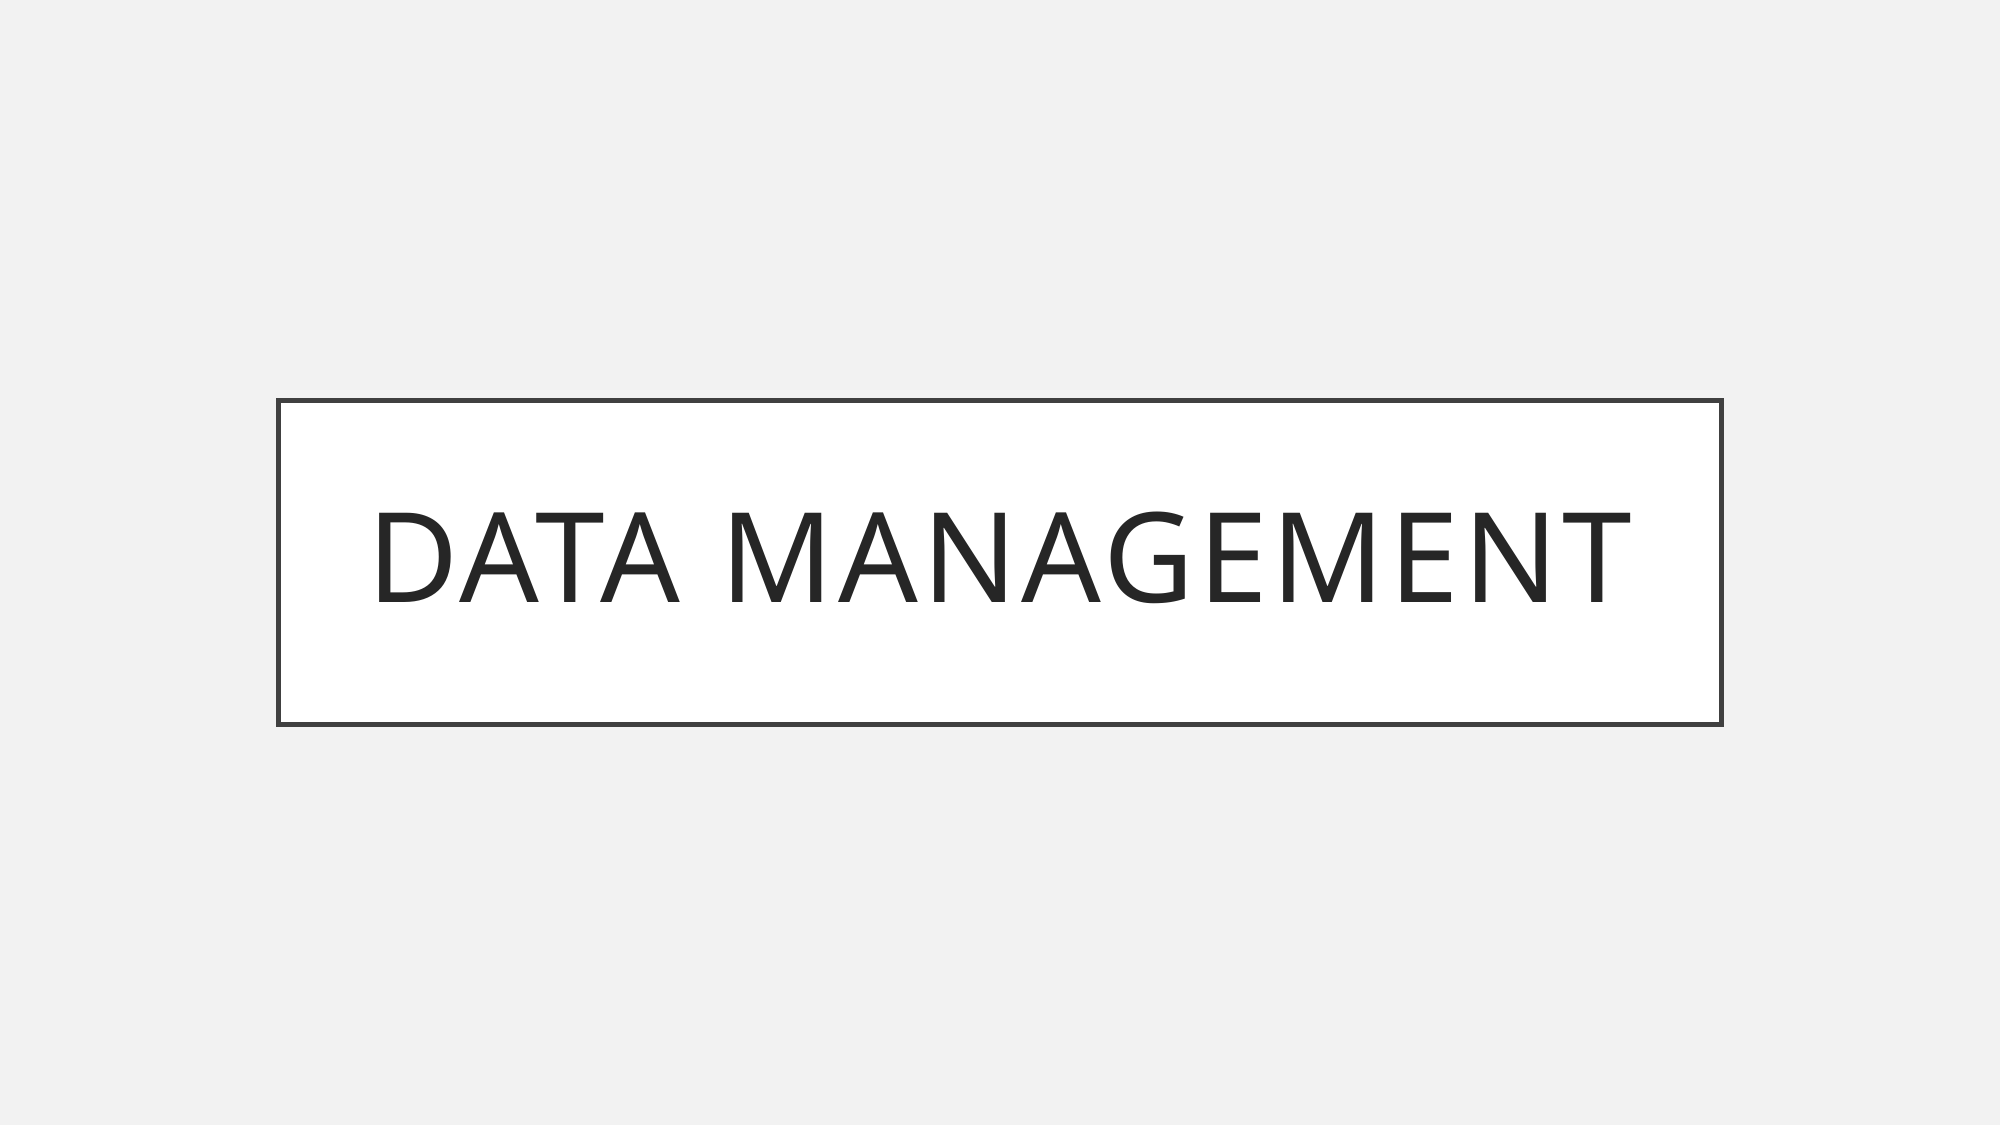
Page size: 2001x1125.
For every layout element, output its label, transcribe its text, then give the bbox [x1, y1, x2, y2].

title Data management [276, 398, 1724, 727]
